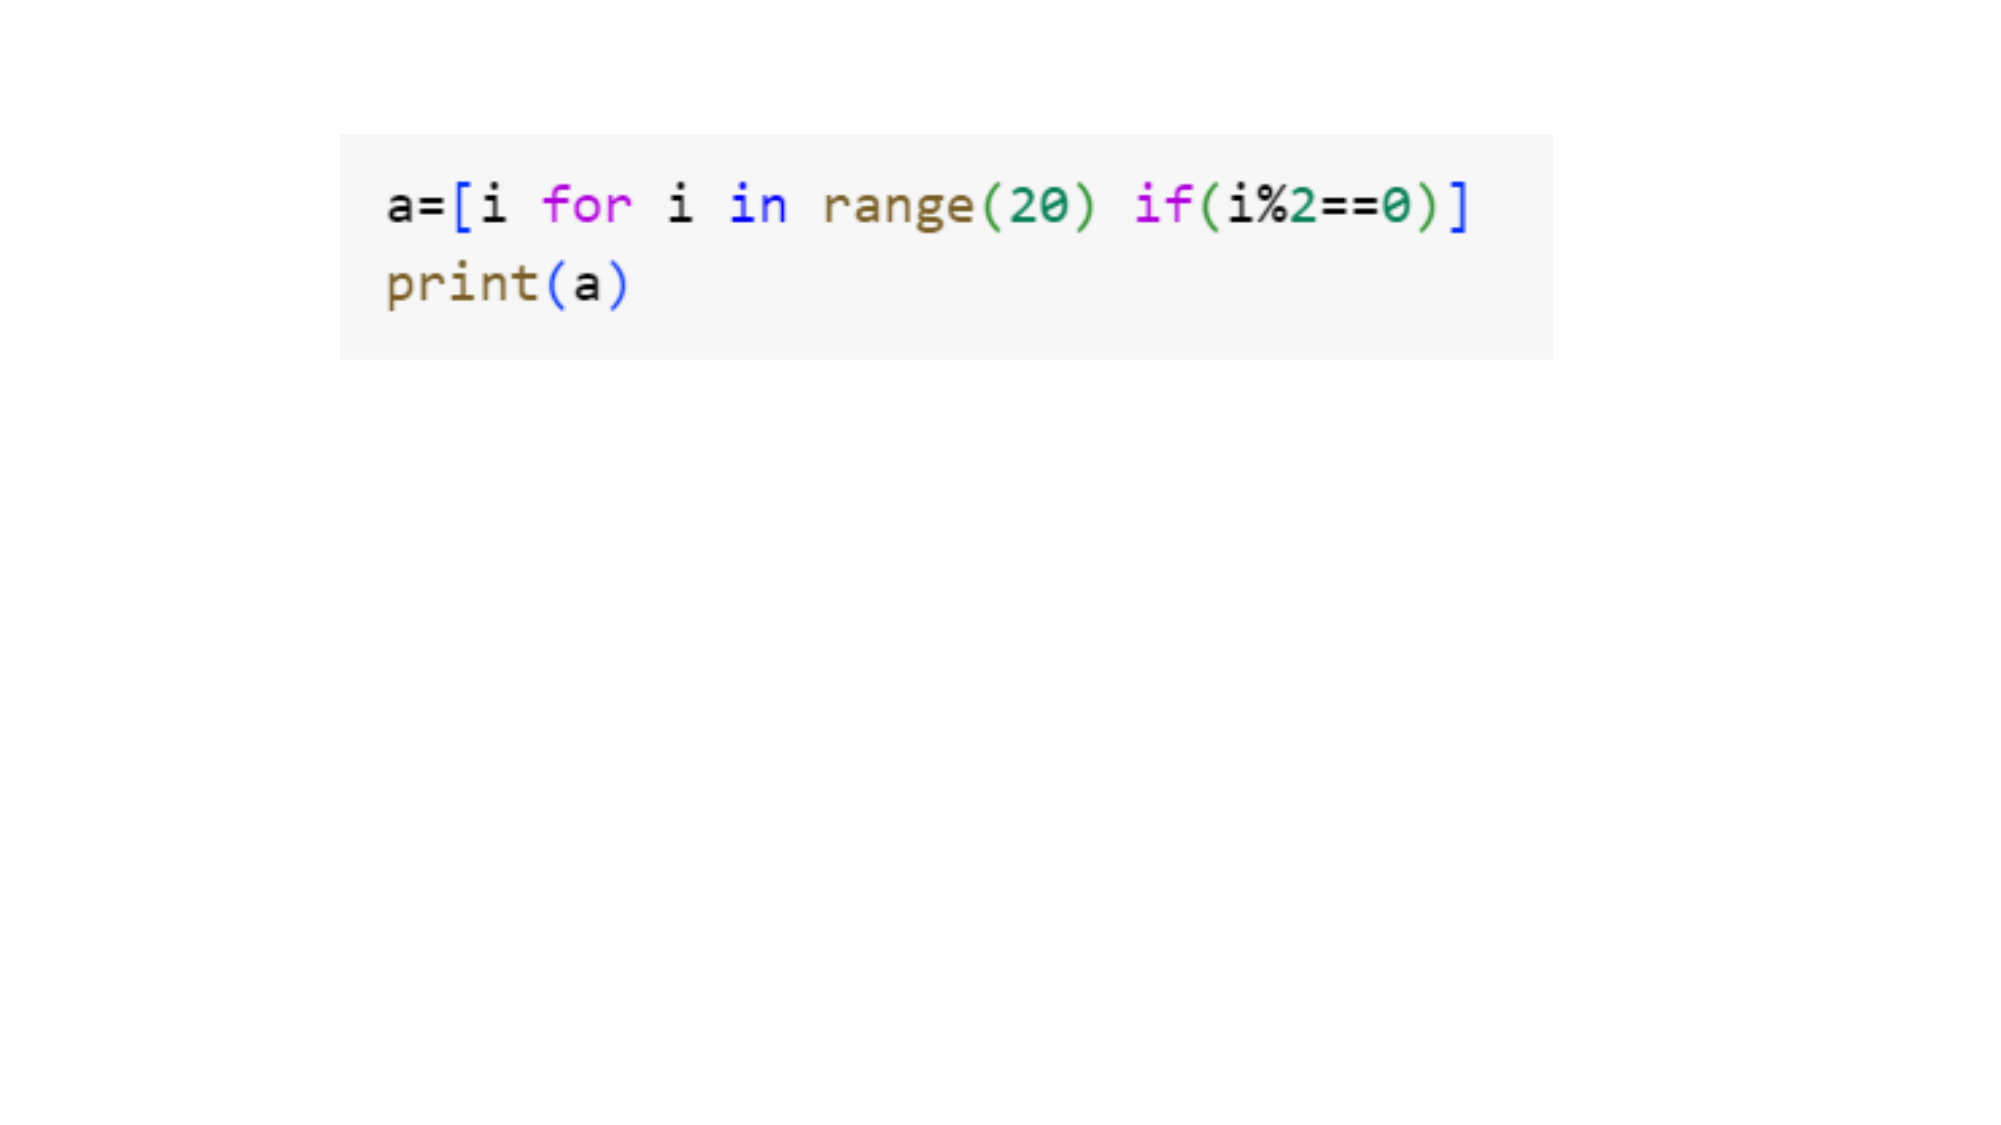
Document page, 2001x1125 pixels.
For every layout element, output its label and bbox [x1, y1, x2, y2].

picture [340, 134, 1553, 374]
